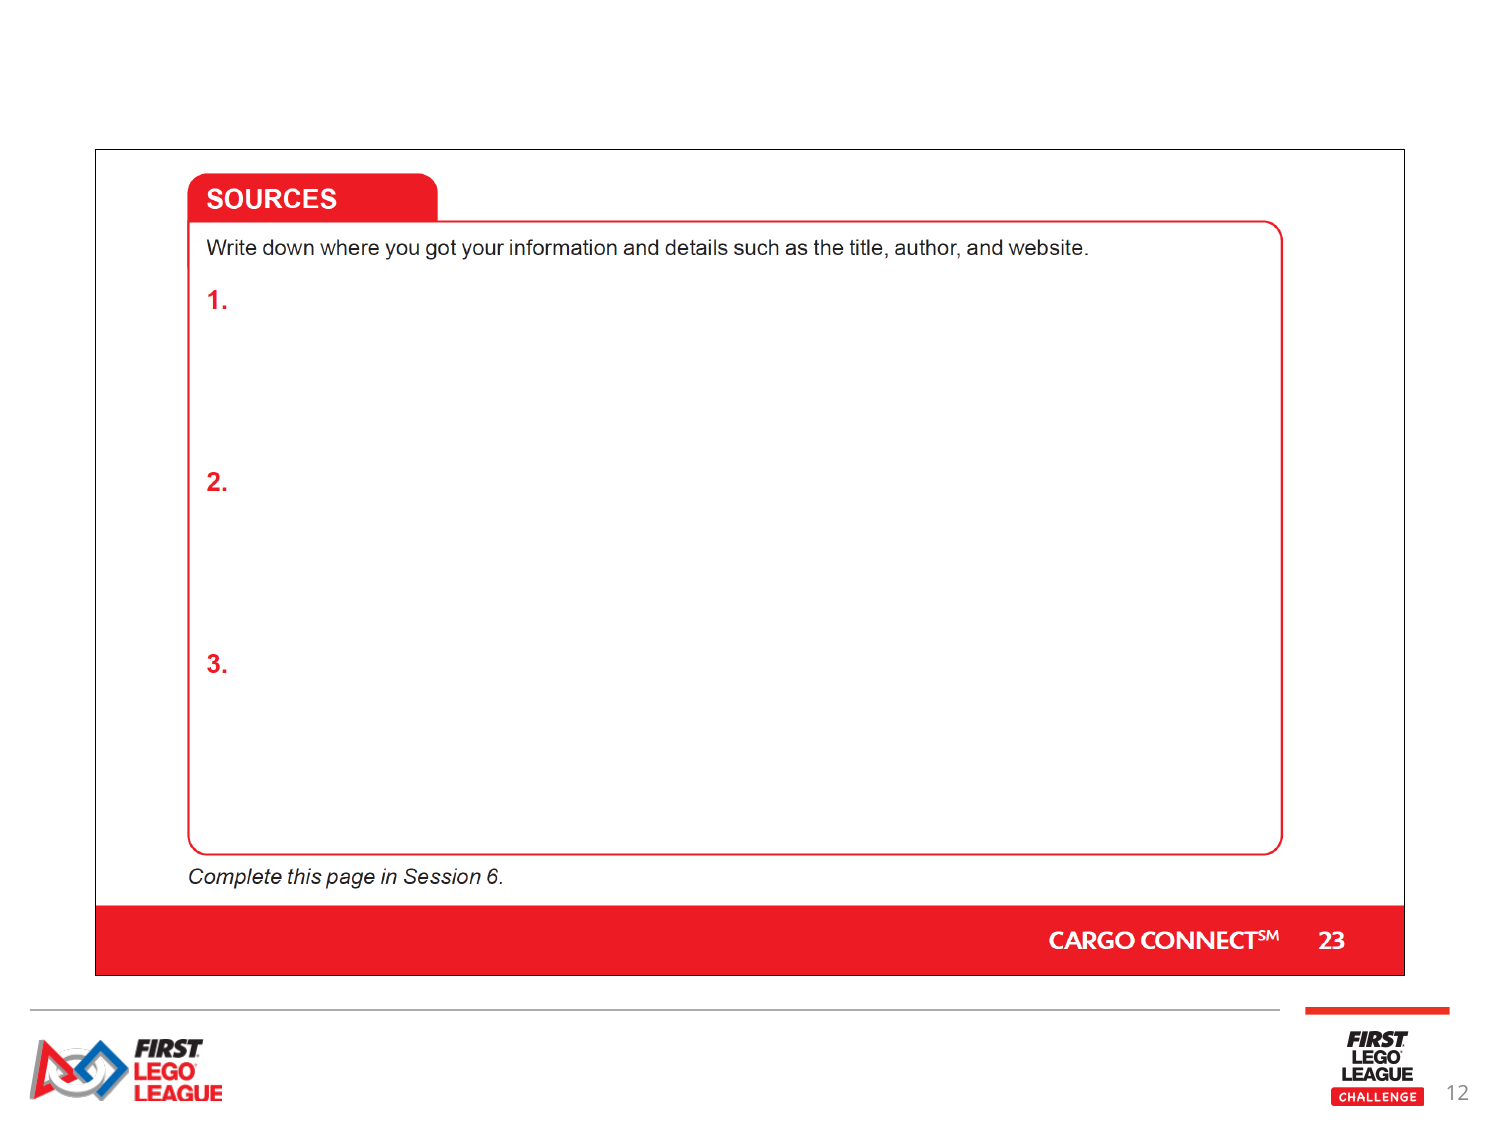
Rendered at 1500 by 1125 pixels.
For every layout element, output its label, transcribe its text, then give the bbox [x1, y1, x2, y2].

slide_number 12 [1425, 1076, 1484, 1111]
picture [95, 149, 1405, 975]
